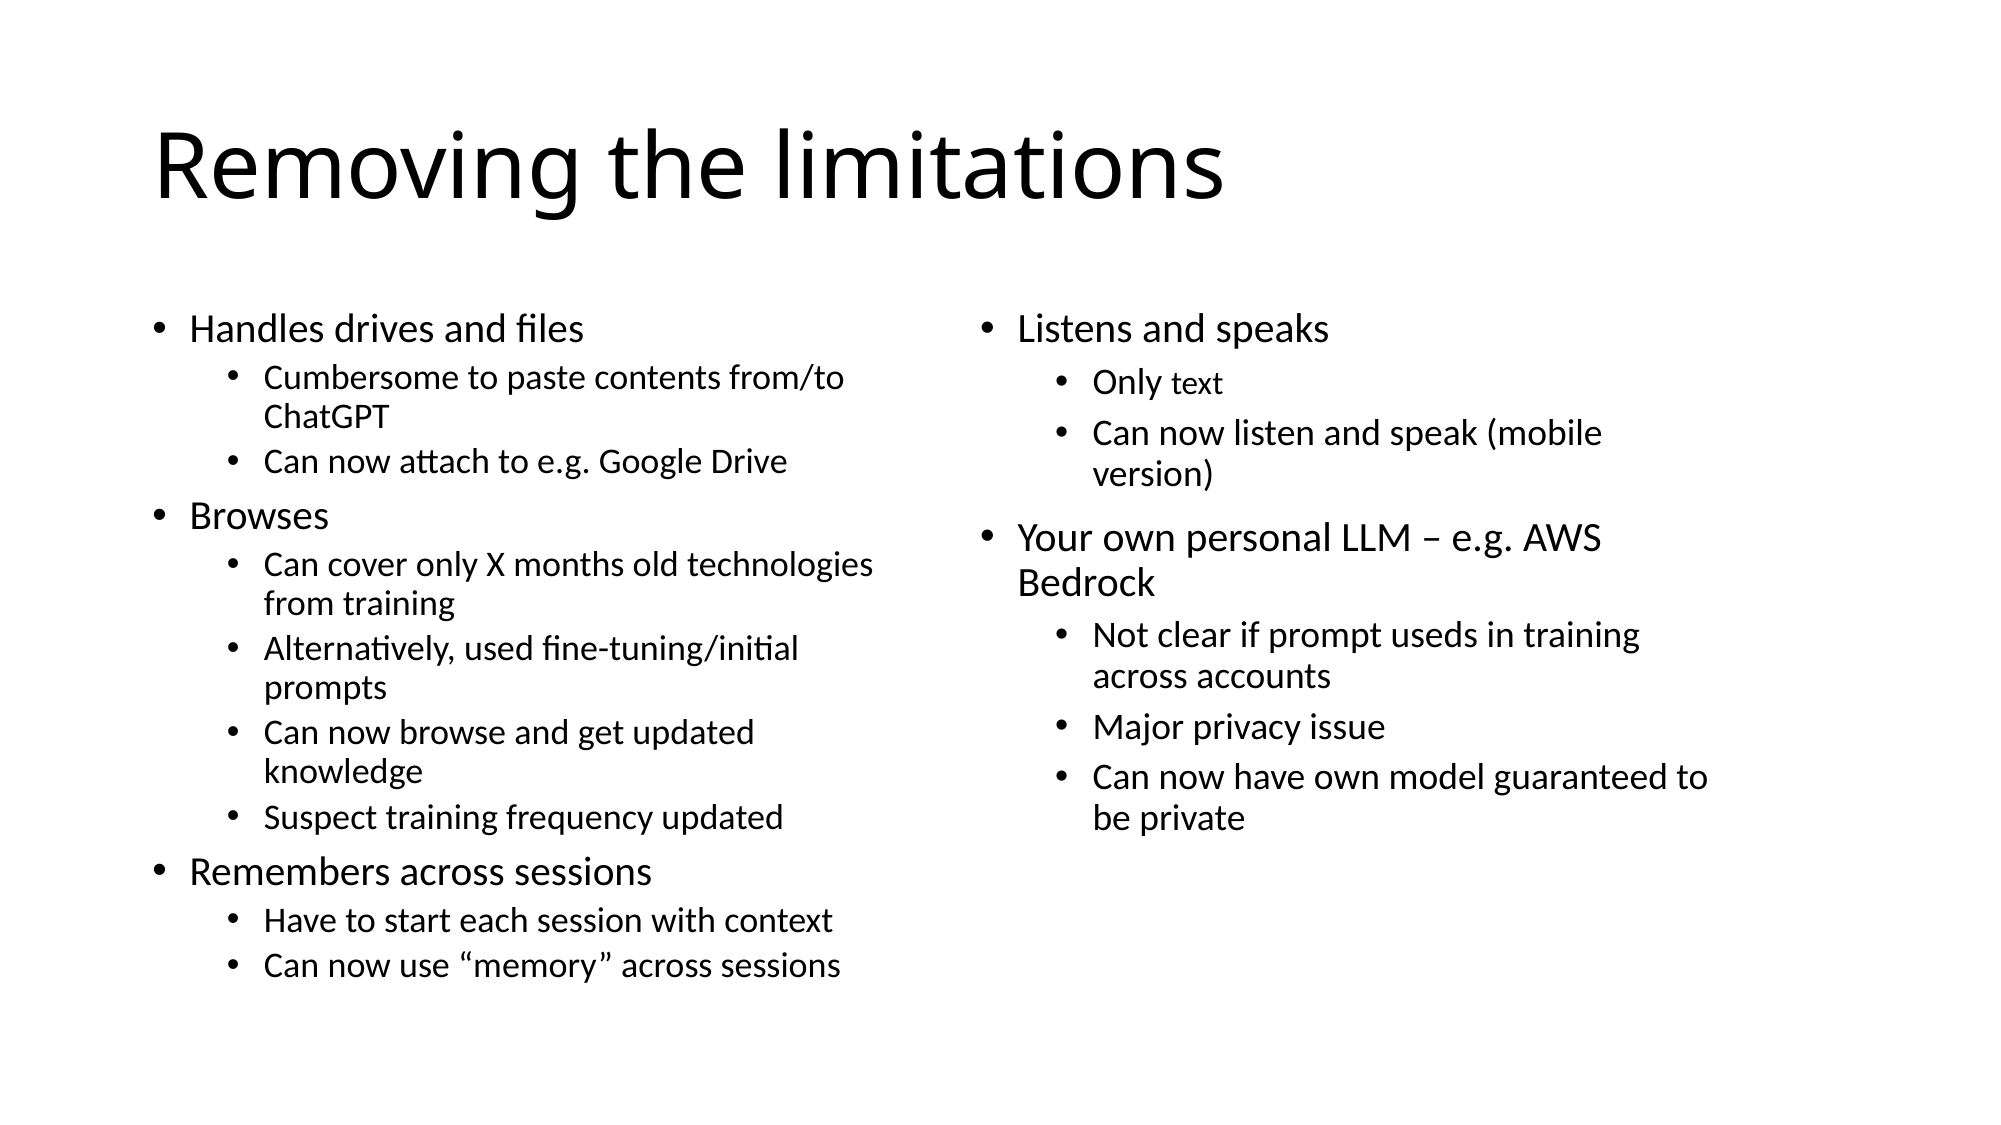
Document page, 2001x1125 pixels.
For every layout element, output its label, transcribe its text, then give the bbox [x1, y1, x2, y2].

title Removing the limitations [137, 59, 1863, 278]
text_box Listens and speaks Only text Can now listen and speak (mobile version) Your own personal LLM – e.g. AWS Bedrock Not clear if prompt useds in training across accounts Major privacy issue Can now have own model guaranteed to be private [965, 299, 1732, 936]
list Handles drives and files Cumbersome to paste contents from/to ChatGPT Can now attach to e.g. Google Drive Browses Can cover only X months old technologies from training Alternatively, used fine-tuning/initial prompts Can now browse and get updated knowledge Suspect training frequency updated Remembers across sessions Have to start each session with context Can now use “memory” across sessions [137, 299, 904, 1014]
